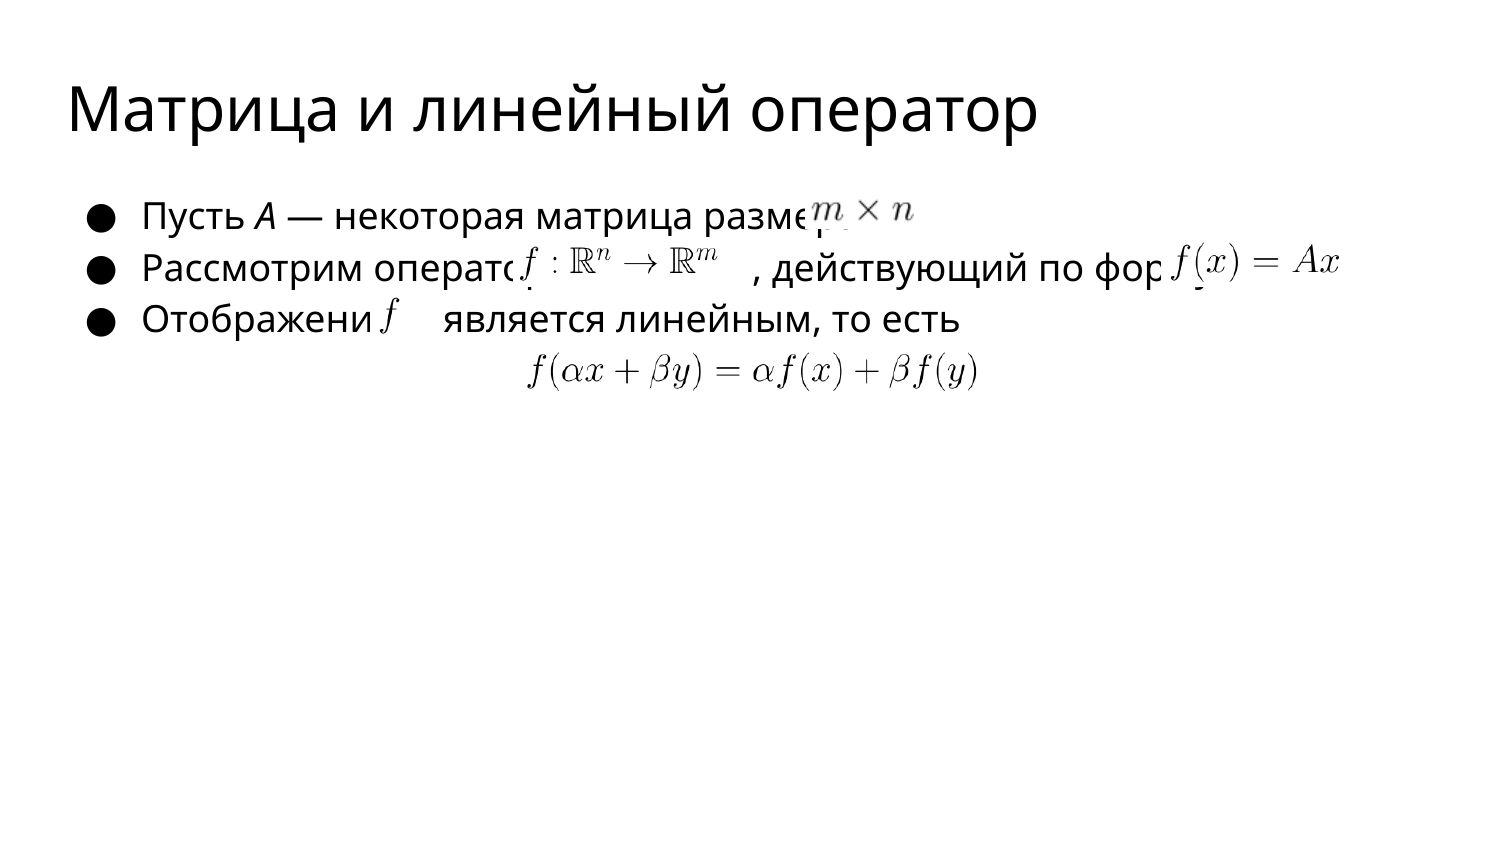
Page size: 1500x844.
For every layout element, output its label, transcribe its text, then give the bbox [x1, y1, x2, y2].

title Матрица и линейный оператор [51, 54, 1449, 149]
picture [512, 237, 722, 288]
picture [804, 194, 922, 229]
picture [520, 346, 980, 396]
picture [369, 290, 404, 340]
list Пусть A — некоторая матрица размера Рассмотрим оператор , действующий по формуле Отображение является линейным, то есть [51, 170, 1449, 731]
picture [1161, 237, 1348, 288]
